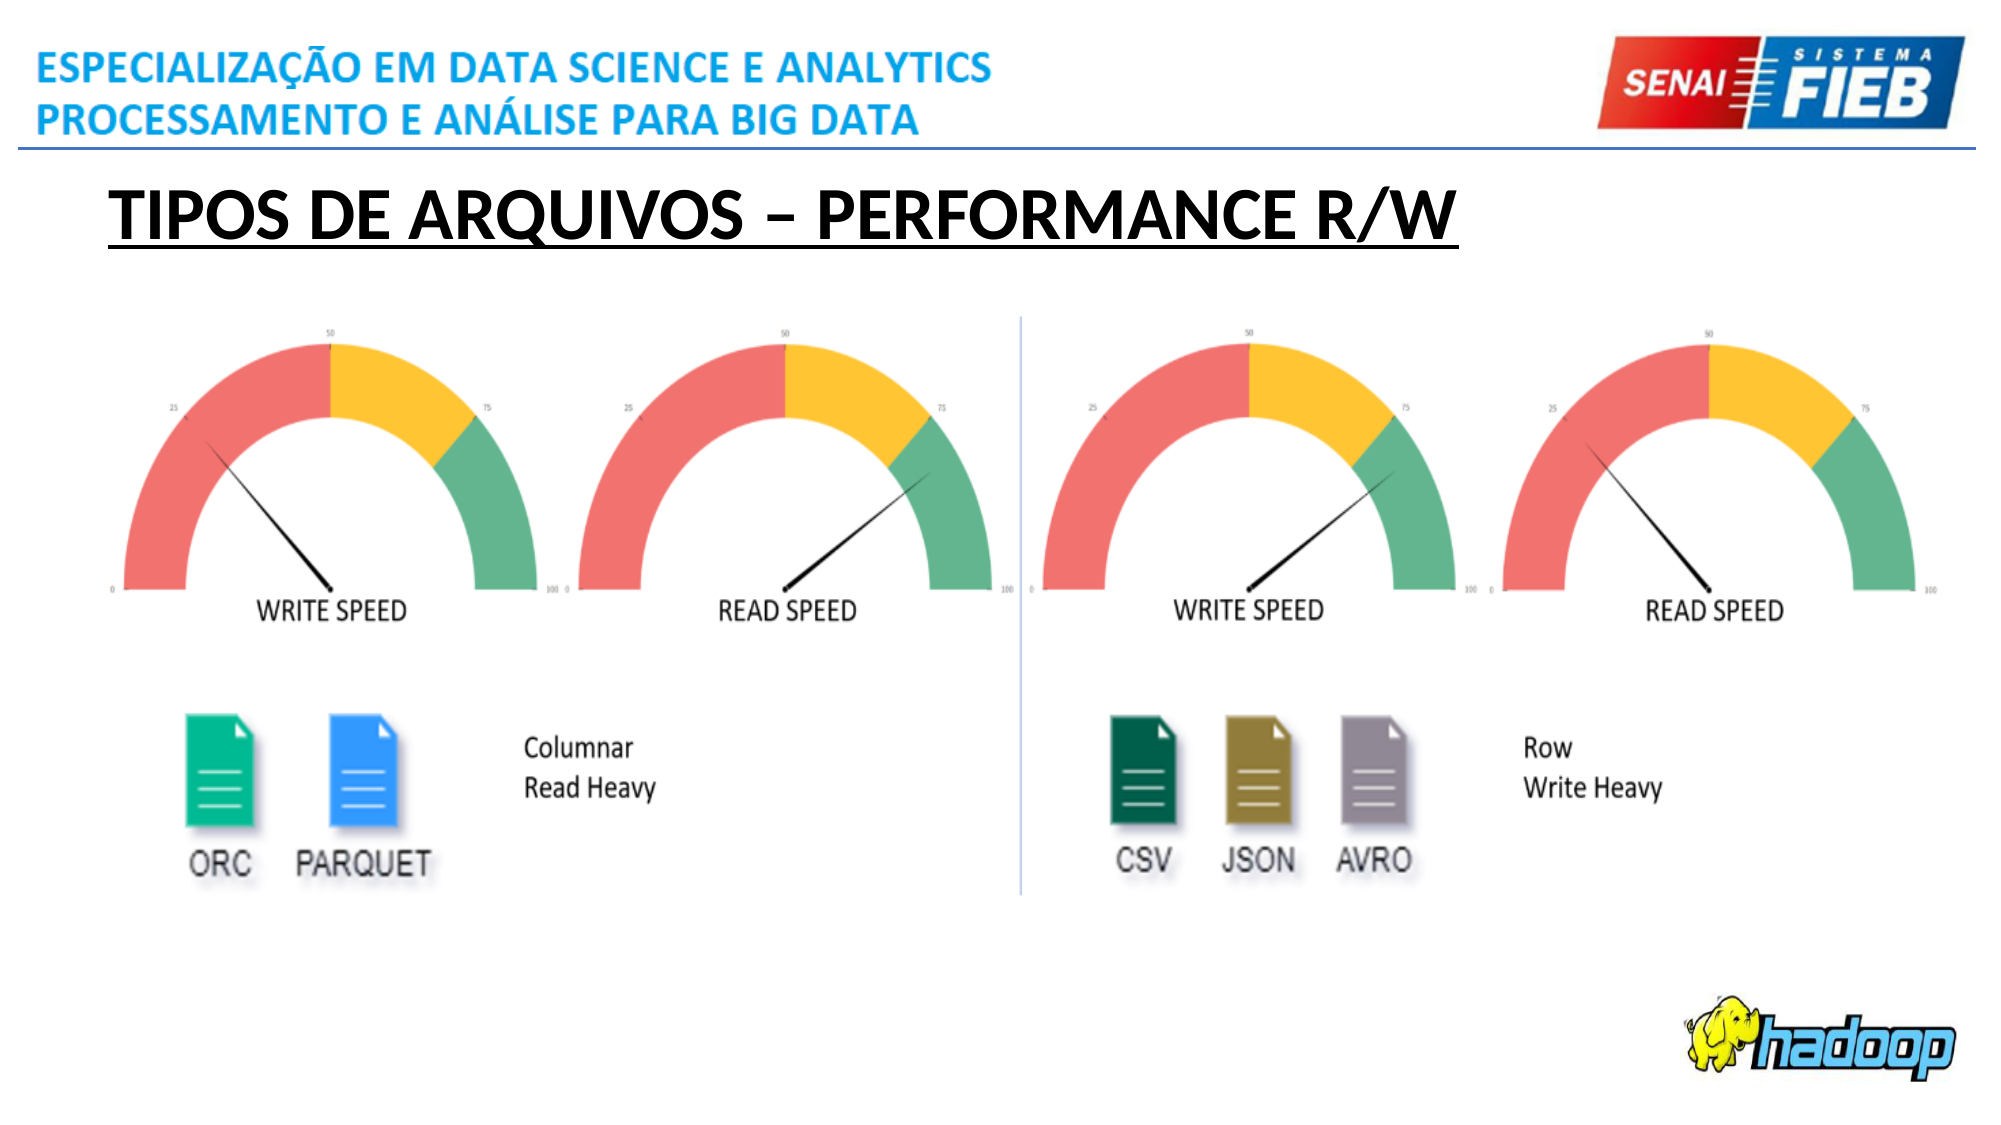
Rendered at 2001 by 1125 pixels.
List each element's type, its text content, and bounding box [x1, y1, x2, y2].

picture [93, 268, 1947, 920]
picture [1680, 990, 1961, 1086]
picture [32, 46, 995, 89]
picture [32, 95, 922, 143]
text_box TIPOS DE ARQUIVOS – PERFORMANCE R/W [93, 157, 1825, 263]
picture [1587, 13, 1976, 145]
